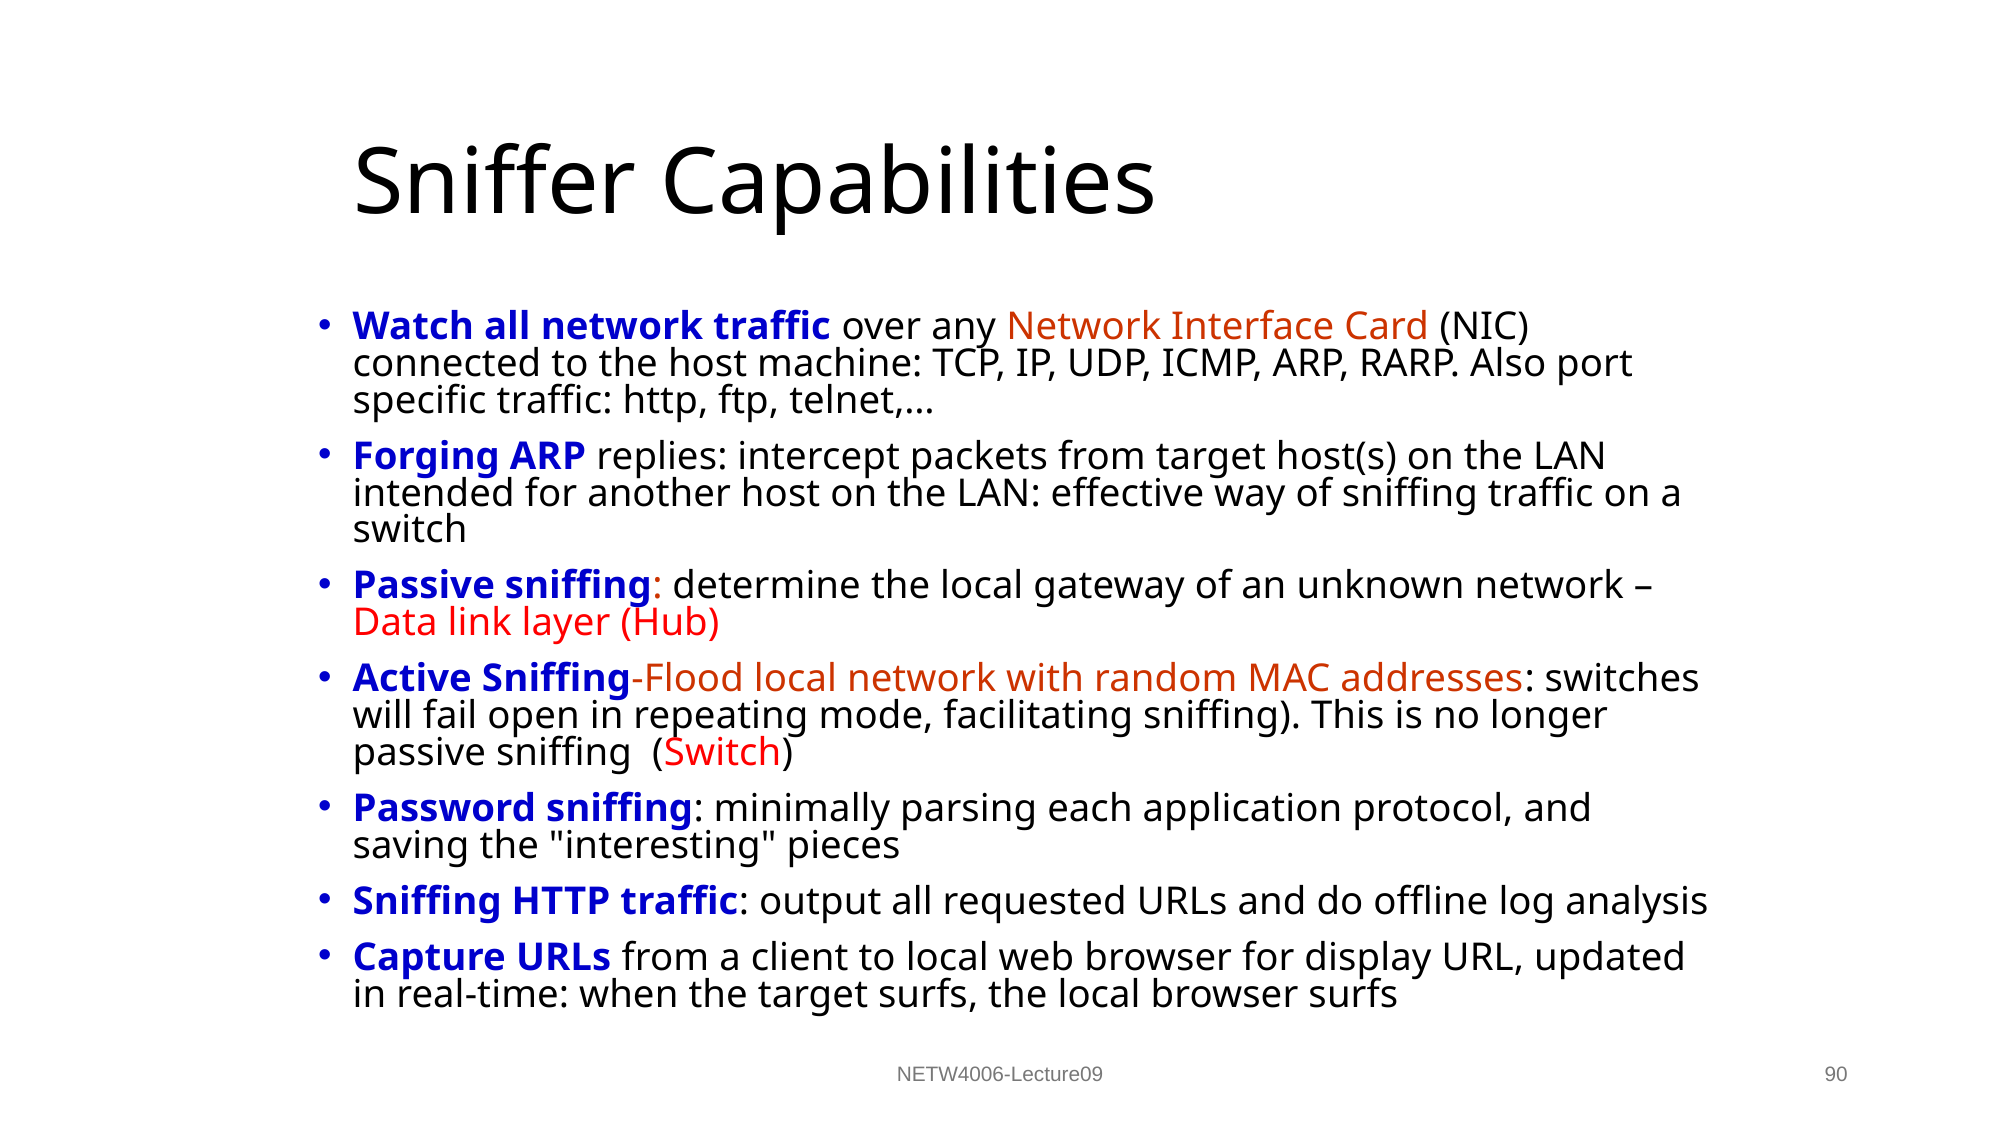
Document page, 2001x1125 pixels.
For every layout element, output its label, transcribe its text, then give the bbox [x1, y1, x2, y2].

footer NETW4006-Lecture09 [662, 1056, 1338, 1103]
title Sniffer Capabilities [338, 90, 1689, 278]
list Watch all network traffic over any Network Interface Card (NIC) connected to the host machine: TCP, IP, UDP, ICMP, ARP, RARP. Also port specific traffic: http, ftp, telnet,… Forging ARP replies: intercept packets from target host(s) on the LAN intended for another host on the LAN: effective way of sniffing traffic on a switch Passive sniffing: determine the local gateway of an unknown network – Data link layer (Hub) Active Sniffing-Flood local network with random MAC addresses: switches will fail open in repeating mode, facilitating sniffing). This is no longer passive sniffing (Switch) Password sniffing: minimally parsing each application protocol, and saving the "interesting" pieces Sniffing HTTP traffic: output all requested URLs and do offline log analysis Capture URLs from a client to local web browser for display URL, updated in real-time: when the target surfs, the local browser surfs [303, 302, 1727, 1056]
slide_number 90 [1412, 1042, 1863, 1103]
